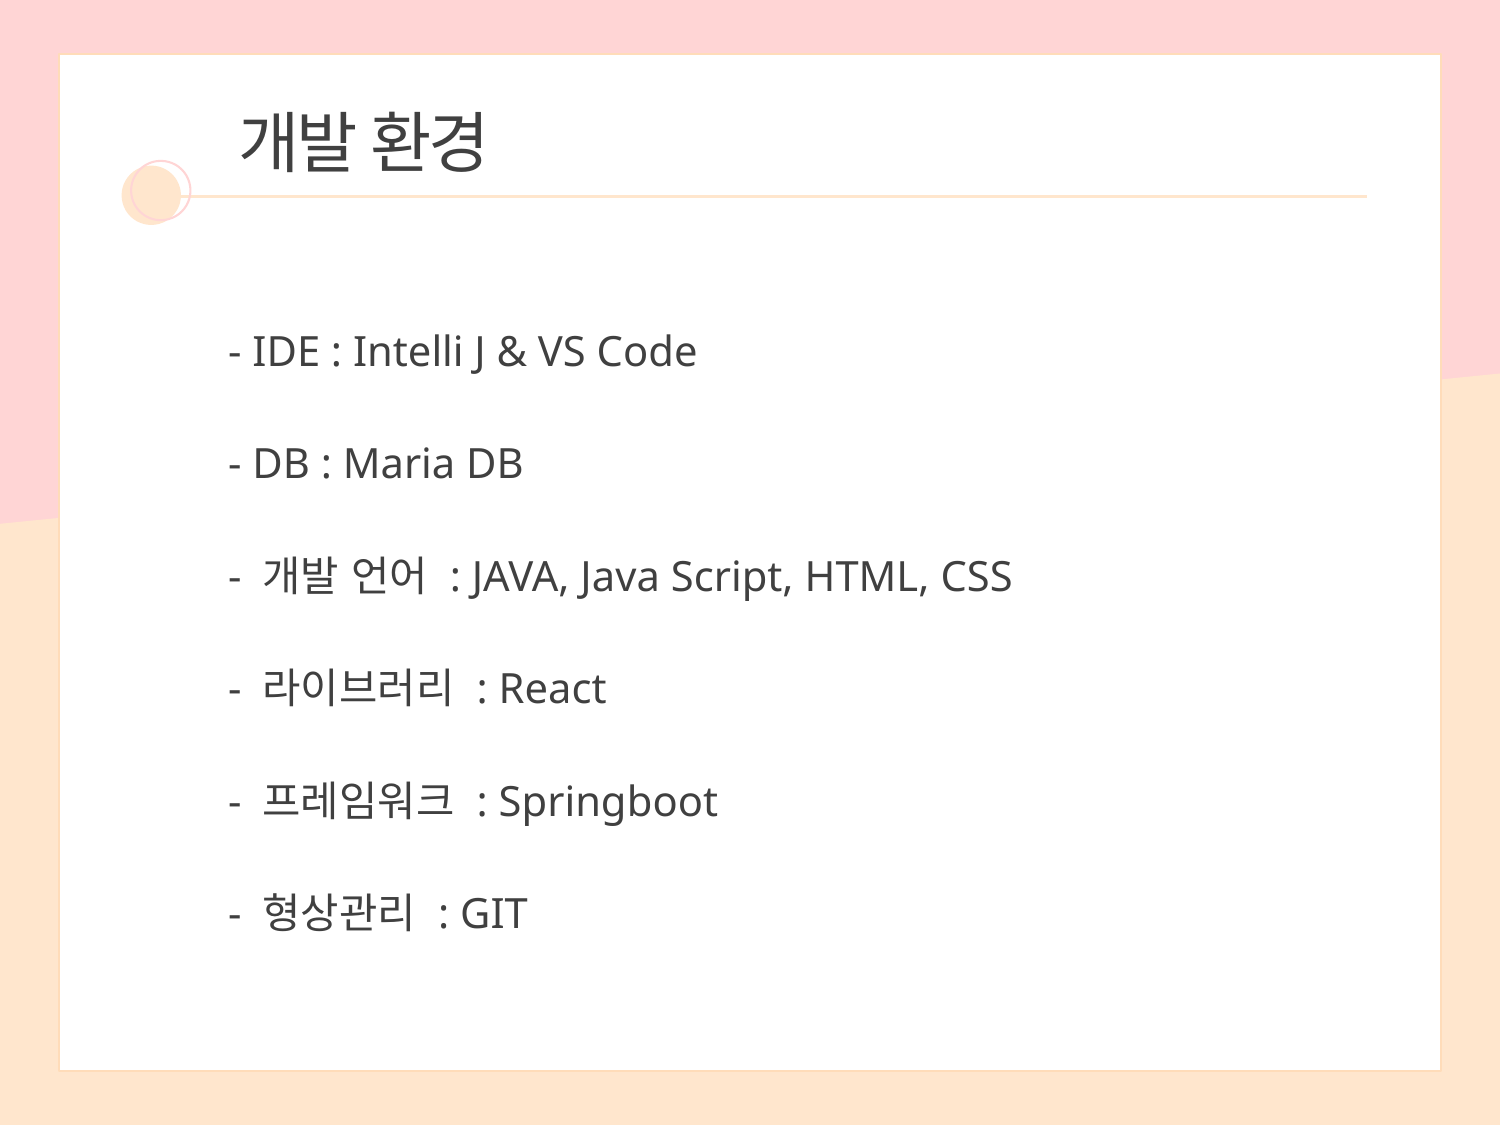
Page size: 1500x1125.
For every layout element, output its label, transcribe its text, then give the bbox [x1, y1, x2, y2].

text_box - IDE : Intelli J & VS Code - DB : Maria DB - 개발 언어 : JAVA, Java Script, HTML, CSS - 라이브러리 : React - 프레임워크 : Springboot - 형상관리 : GIT [213, 267, 1223, 945]
text_box 개발 환경 [223, 93, 506, 189]
